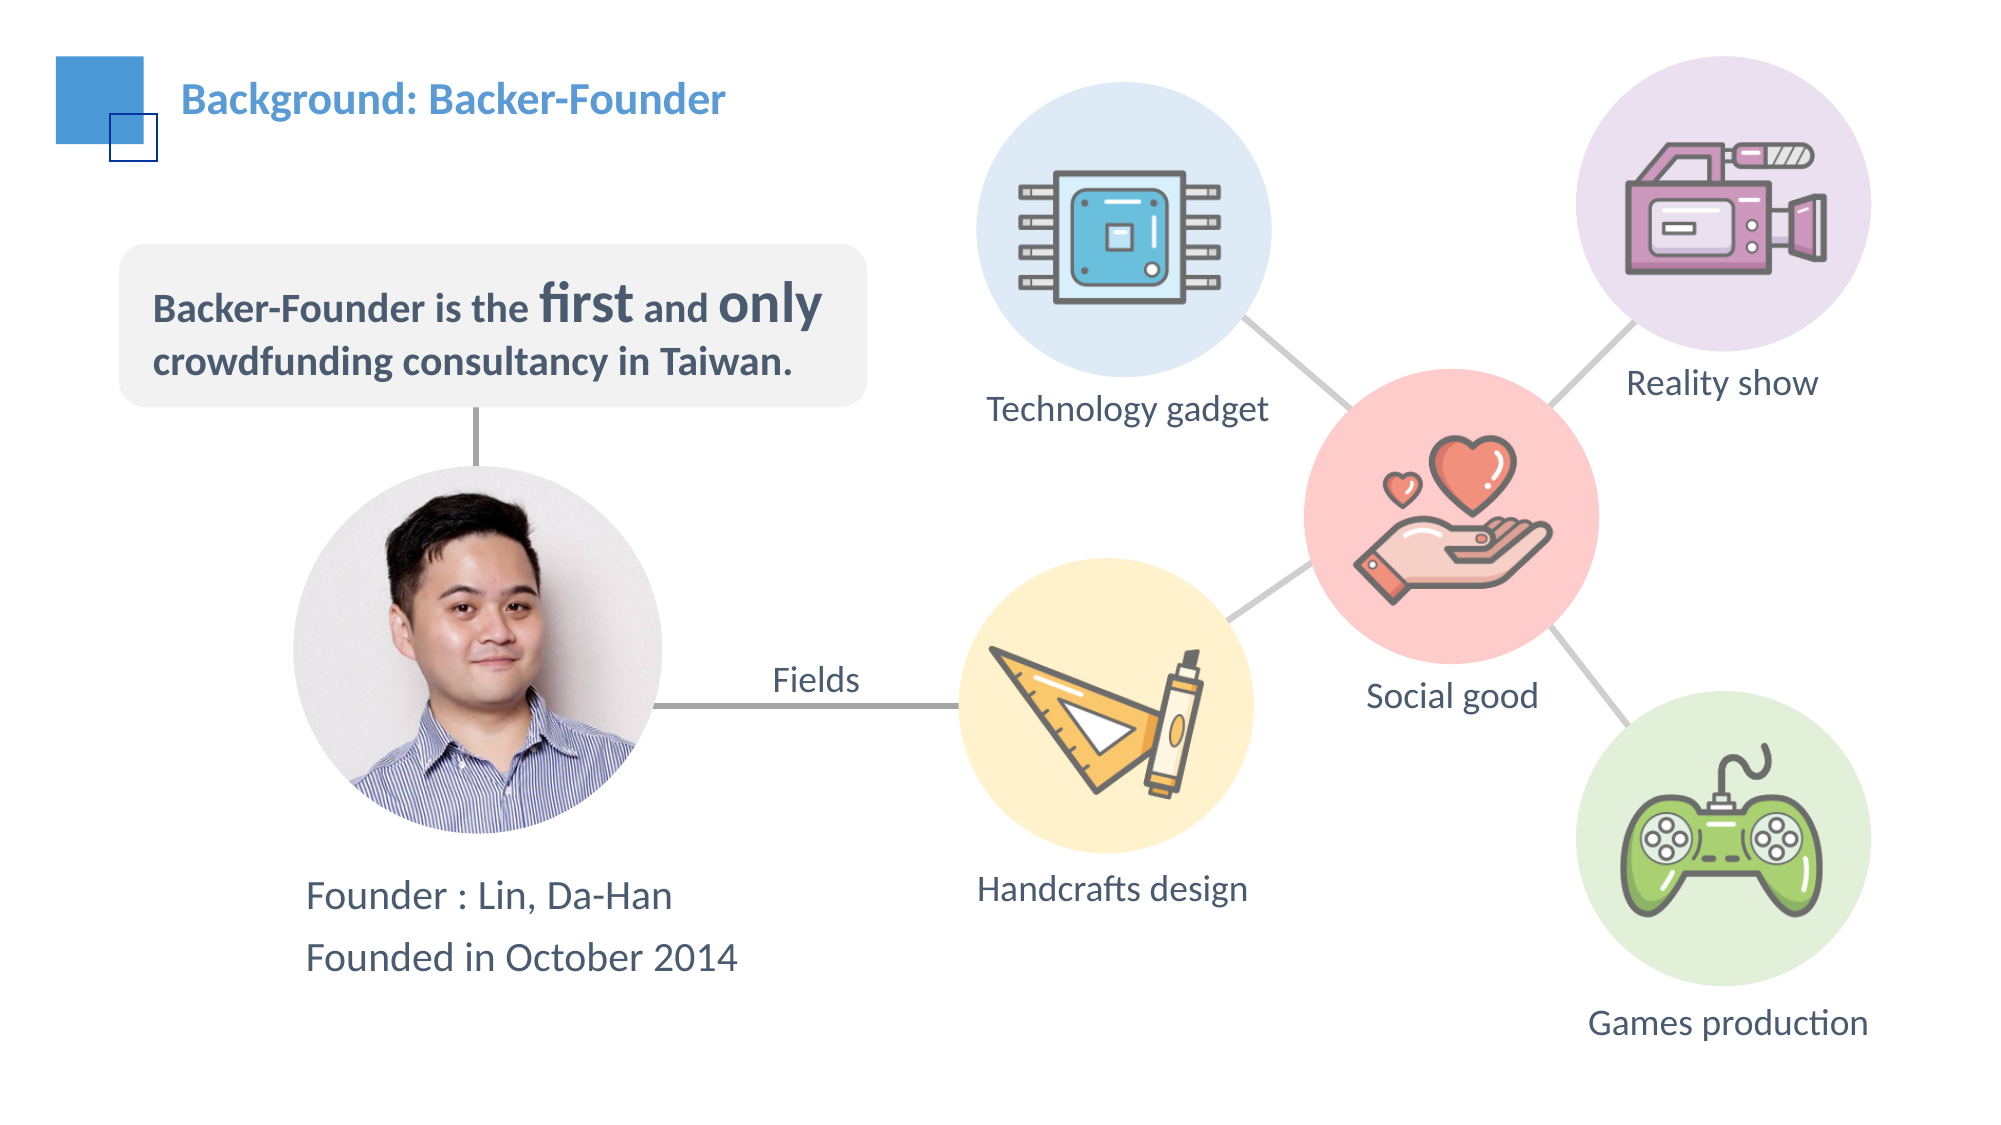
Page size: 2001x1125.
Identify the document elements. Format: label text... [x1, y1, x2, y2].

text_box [976, 81, 1272, 378]
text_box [1575, 55, 1872, 352]
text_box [958, 557, 1255, 854]
text_box [118, 243, 866, 408]
text_box Backer-Founder is the first and only crowdfunding consultancy in Taiwan. [146, 258, 888, 390]
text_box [1303, 368, 1600, 665]
text_box Founder : Lin, Da-Han [300, 861, 690, 923]
text_box Handcrafts design [971, 858, 1256, 915]
text_box Founded in October 2014 [300, 923, 745, 986]
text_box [55, 56, 737, 162]
text_box Reality show [1620, 352, 1834, 409]
text_box Games production [1582, 991, 1876, 1049]
picture [293, 465, 663, 834]
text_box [1575, 690, 1872, 987]
text_box Technology gadget [980, 378, 1276, 435]
text_box Social good [1360, 665, 1546, 722]
text_box Fields [766, 648, 867, 706]
